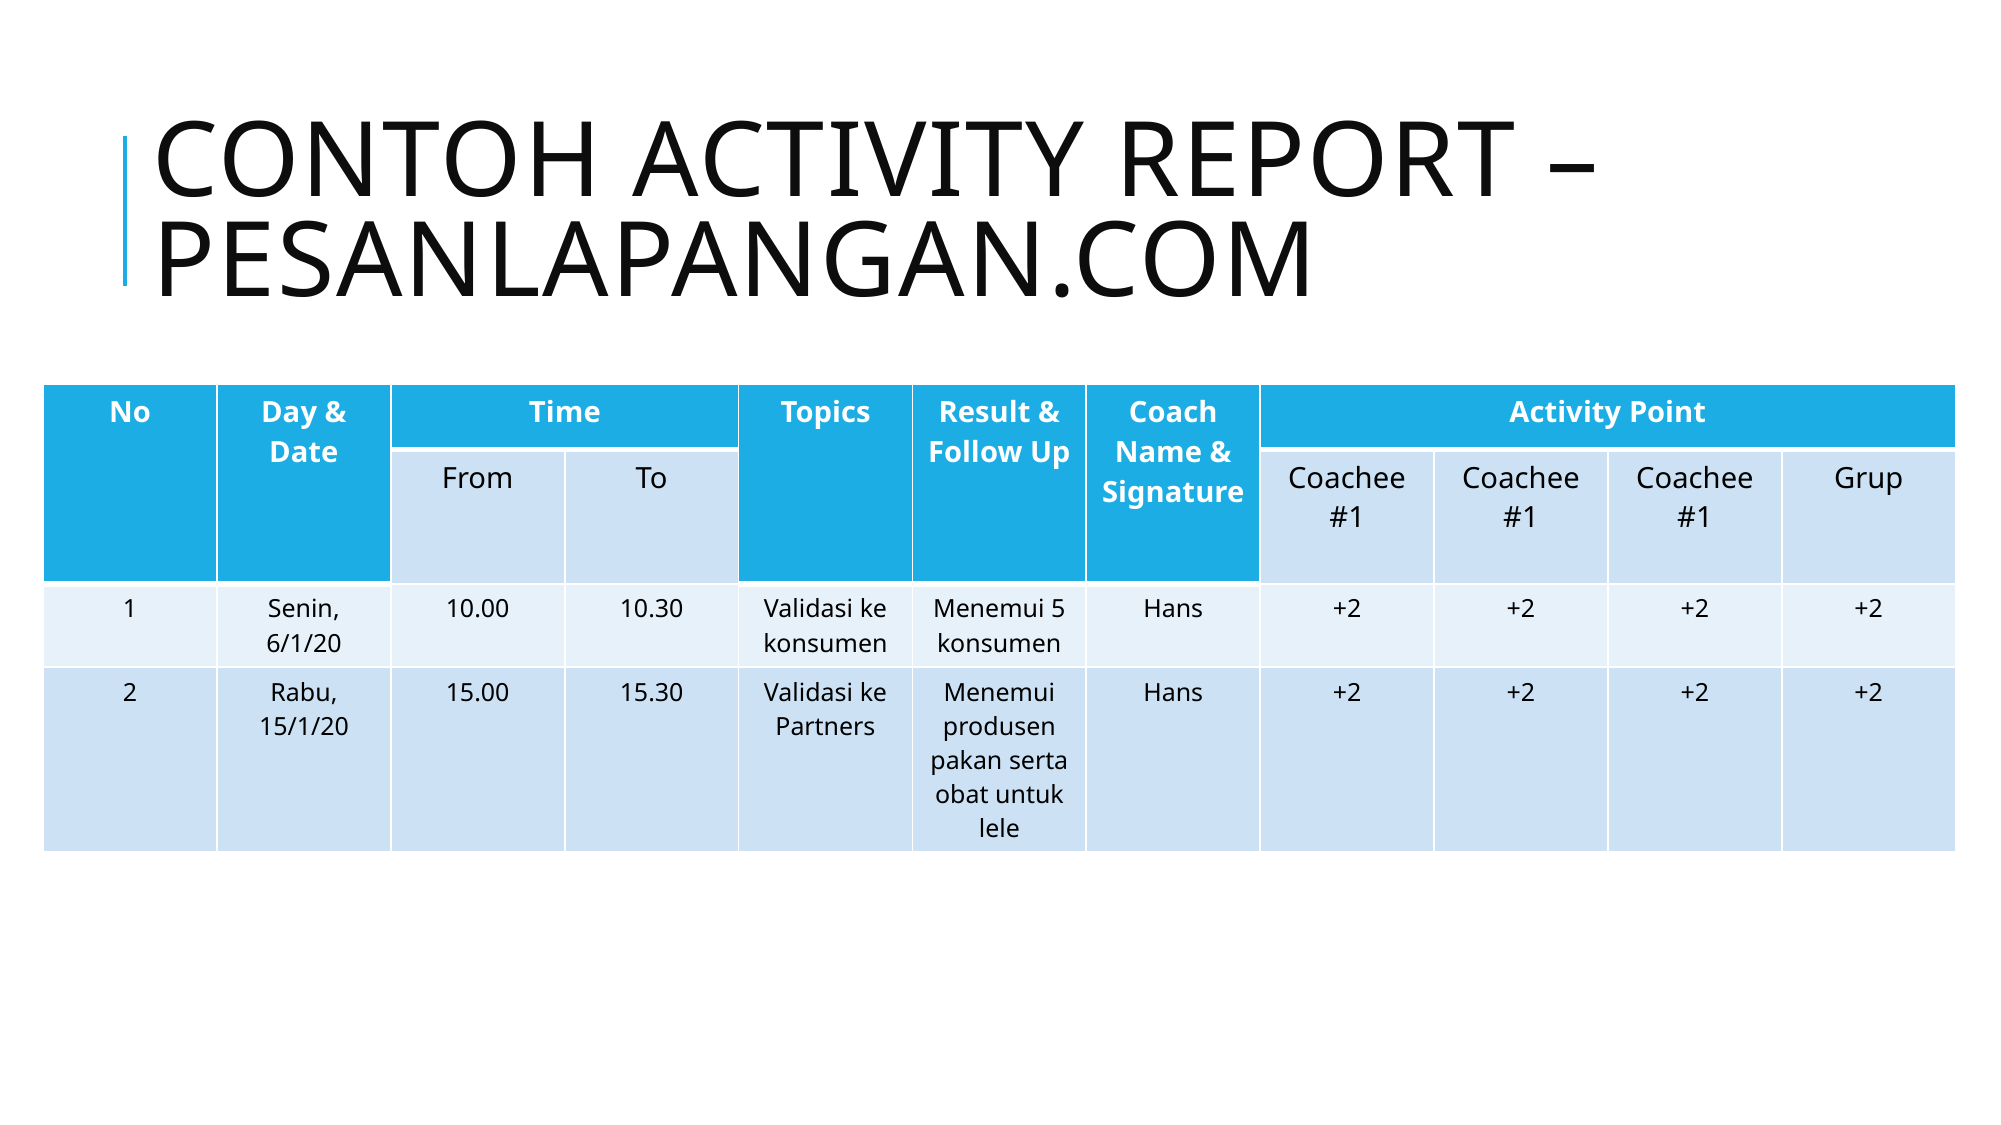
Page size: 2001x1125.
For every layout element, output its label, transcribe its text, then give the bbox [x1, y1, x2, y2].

table_cell 10.00 [392, 585, 564, 666]
table_cell 10.30 [566, 585, 738, 666]
table_cell +2 [1261, 668, 1433, 851]
table_cell Hans [1087, 668, 1259, 851]
table_header Activity Point [1261, 385, 1955, 447]
table_cell Validasi ke konsumen [739, 587, 912, 666]
table_cell 15.30 [566, 668, 738, 851]
table_header Day & Date [218, 385, 390, 581]
table_cell +2 [1435, 585, 1607, 666]
table_cell 2 [44, 668, 216, 851]
table_header No [44, 385, 216, 581]
table_cell Coachee #1 [1435, 452, 1607, 583]
table_cell +2 [1783, 585, 1955, 666]
table_cell Validasi ke Partners [739, 668, 912, 851]
table_cell +2 [1609, 668, 1781, 851]
table_cell +2 [1261, 585, 1433, 666]
table_cell 1 [44, 587, 216, 666]
table_cell 15.00 [392, 668, 564, 851]
table_cell Rabu, 15/1/20 [218, 668, 390, 851]
table_cell Menemui 5 konsumen [913, 587, 1085, 666]
table_cell Menemui produsen pakan serta obat untuk lele [913, 668, 1085, 851]
table_header Coach Name & Signature [1087, 385, 1259, 581]
title Contoh Activity Report – PesanLapangan.com [137, 146, 1863, 287]
table_cell Coachee #1 [1609, 452, 1781, 583]
table_cell +2 [1435, 668, 1607, 851]
table_cell Hans [1087, 587, 1259, 666]
table_cell From [392, 452, 564, 583]
table_cell To [566, 452, 738, 583]
table_cell Senin, 6/1/20 [218, 587, 390, 666]
table_cell Grup [1783, 452, 1955, 583]
table_cell +2 [1609, 585, 1781, 666]
table_header Topics [739, 385, 912, 581]
table_cell Coachee #1 [1261, 452, 1433, 583]
table_header Time [392, 385, 738, 447]
table_header Result & Follow Up [913, 385, 1085, 581]
table_cell +2 [1783, 668, 1955, 851]
